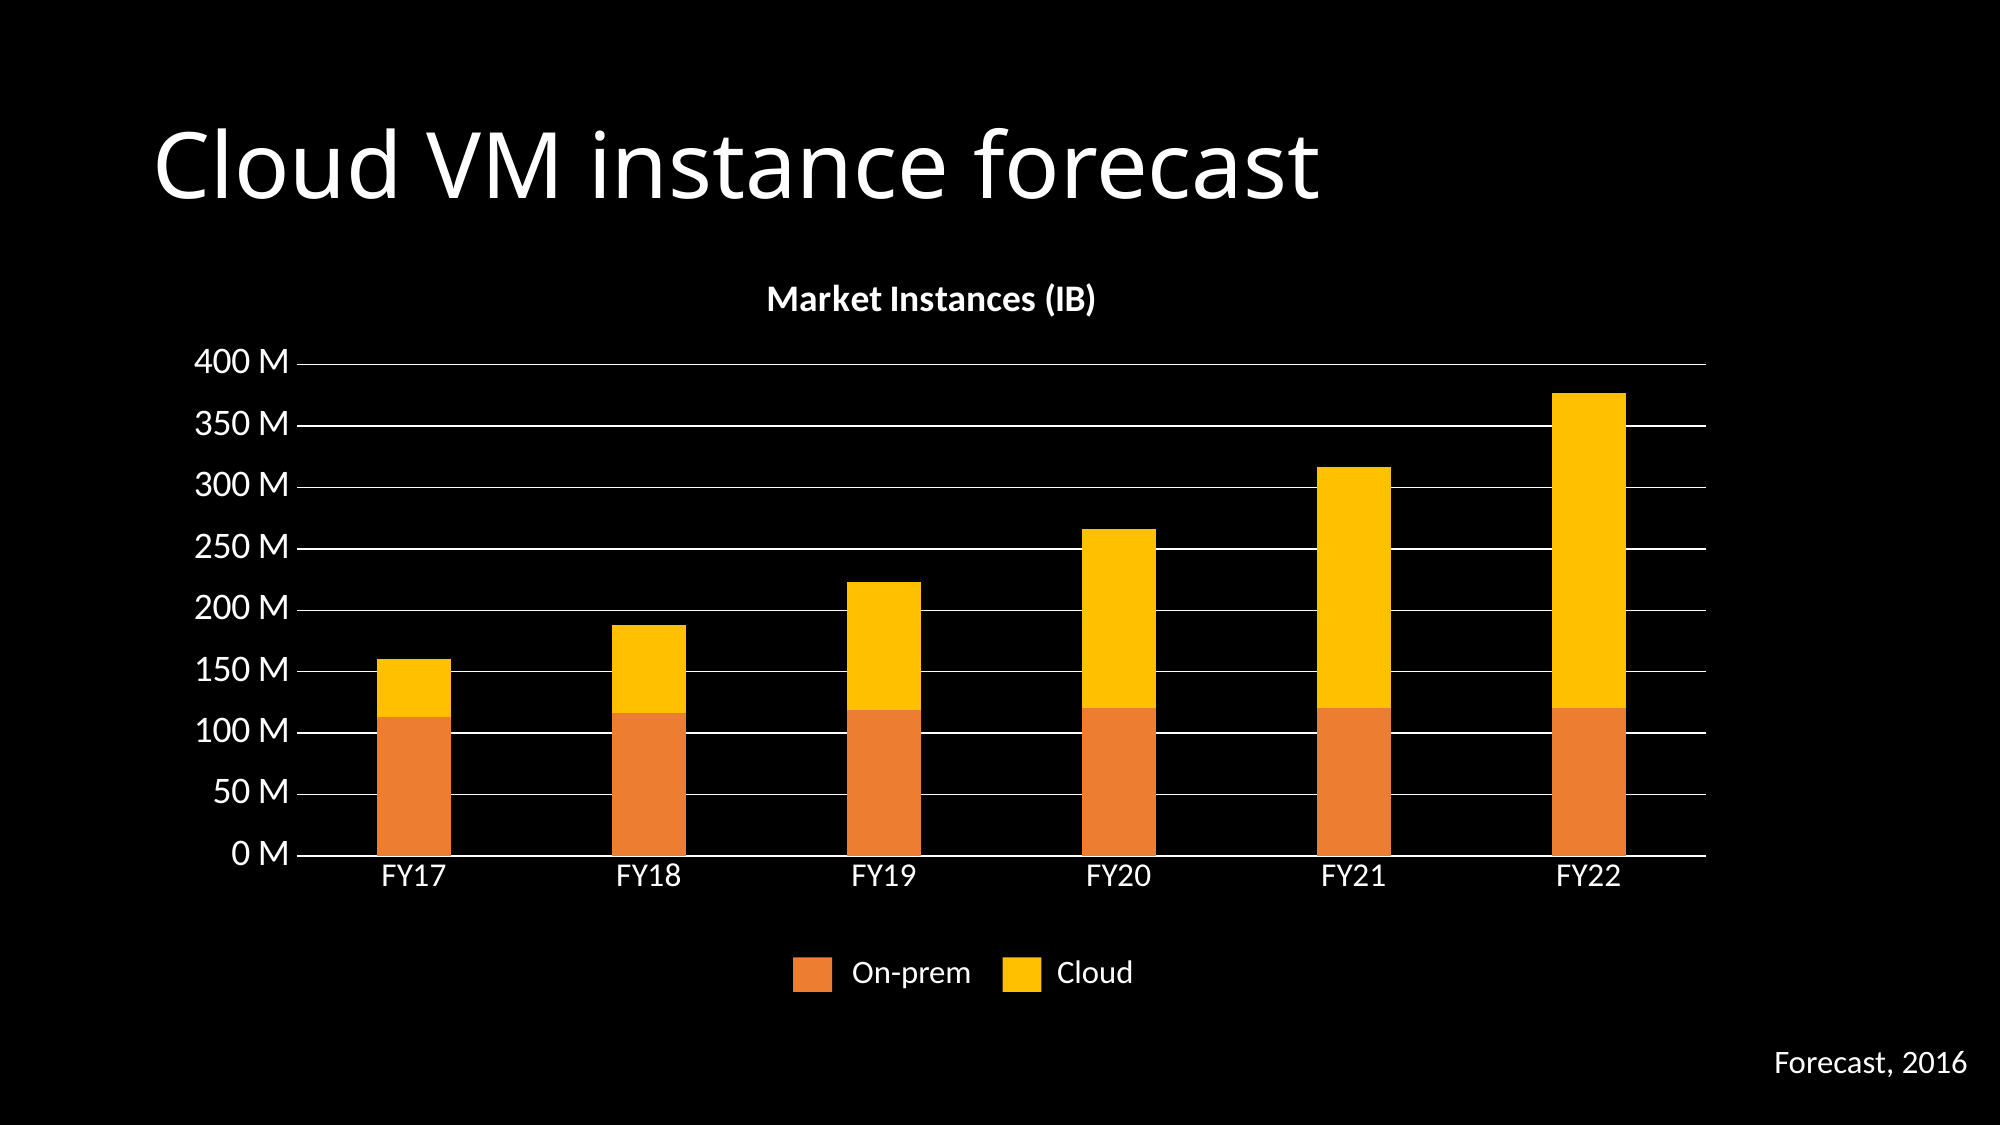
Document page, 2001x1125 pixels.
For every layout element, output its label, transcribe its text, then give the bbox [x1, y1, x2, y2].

text_box Forecast, 2016 [1744, 1027, 1998, 1099]
title Cloud VM instance forecast [137, 59, 1863, 278]
chart [146, 249, 1716, 1009]
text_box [793, 937, 1164, 1021]
